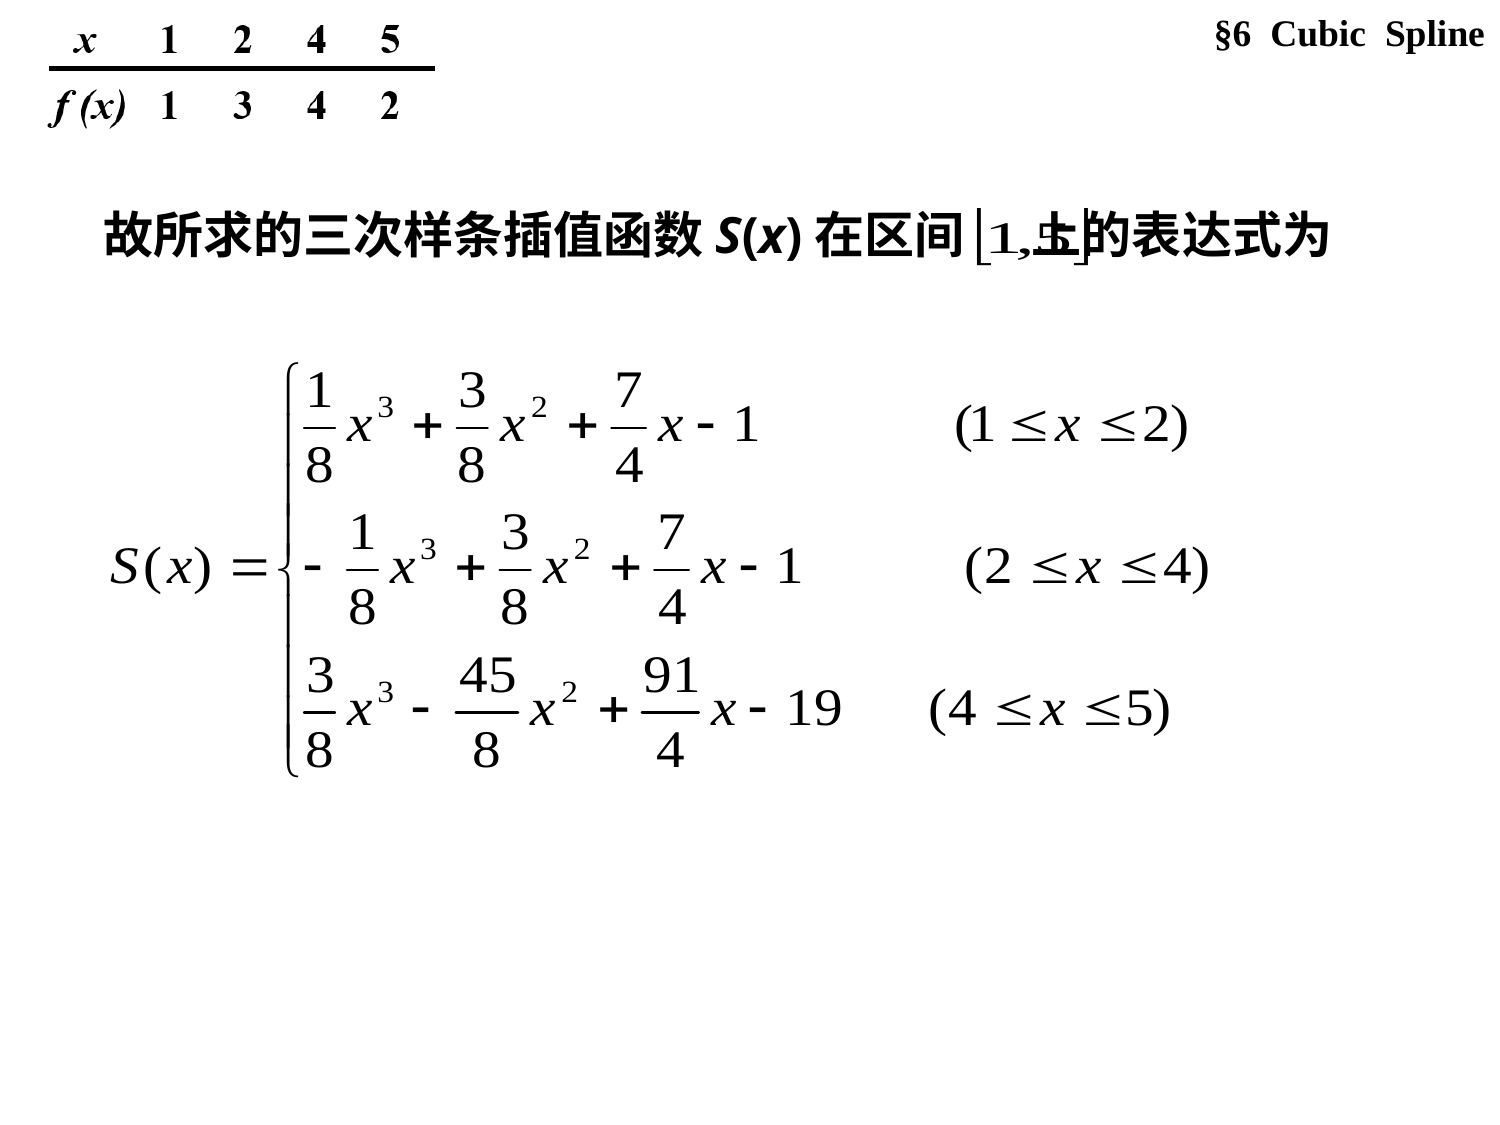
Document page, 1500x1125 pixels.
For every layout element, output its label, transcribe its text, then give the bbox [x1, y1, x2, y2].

text_box §6 Cubic Spline [1124, 0, 1500, 63]
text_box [100, 349, 1222, 791]
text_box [962, 208, 1105, 273]
picture [17, 14, 443, 136]
text_box 故所求的三次样条插值函数S(x)在区间 上的表达式为 [88, 207, 1447, 271]
